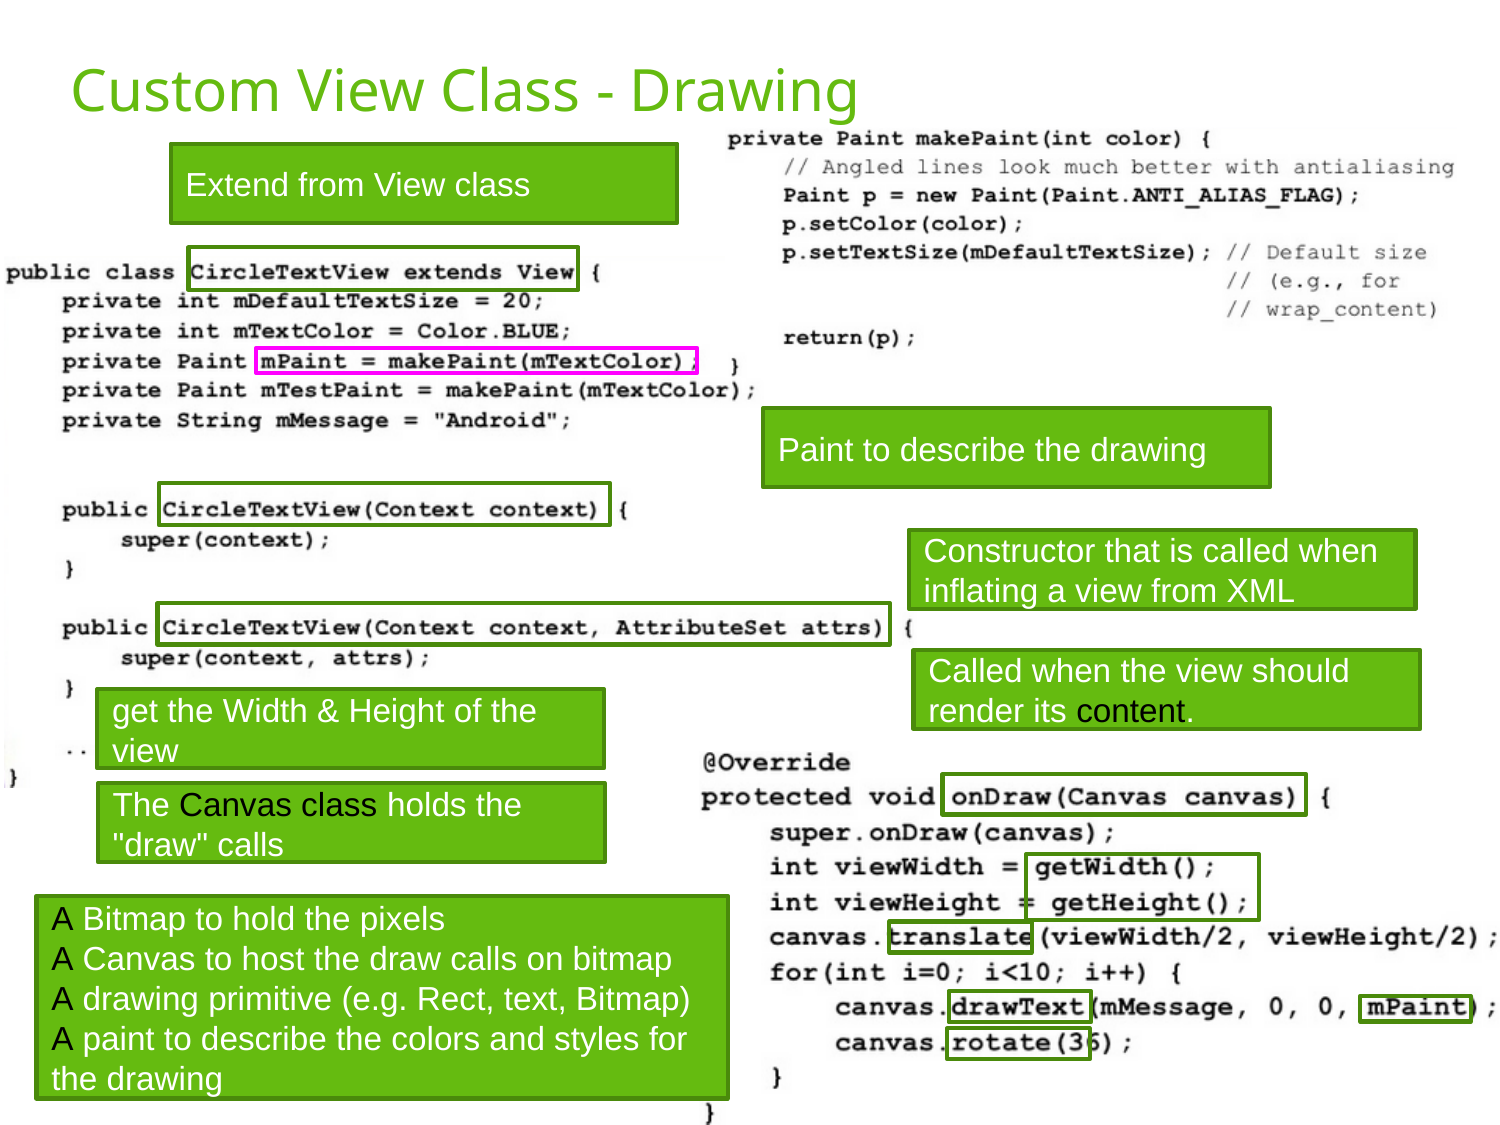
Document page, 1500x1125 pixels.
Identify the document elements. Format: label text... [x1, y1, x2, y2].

text_box Called when the view should render its content. [922, 648, 1422, 731]
text_box Paint to describe the drawing [922, 406, 1272, 489]
text_box A Bitmap to hold the pixels A Canvas to host the draw calls on bitmap A drawing primitive (e.g. Rect, text, Bitmap) A paint to describe the colors and styles for the drawing [34, 894, 694, 1101]
text_box Extend from View class [169, 142, 679, 225]
text_box The Canvas class holds the "draw" calls [96, 797, 607, 864]
title Custom View Class - Drawing [70, 52, 1430, 139]
picture [3, 126, 1500, 1125]
text_box Constructor that is called when inflating a view from XML [922, 528, 1418, 611]
text_box [186, 245, 580, 254]
